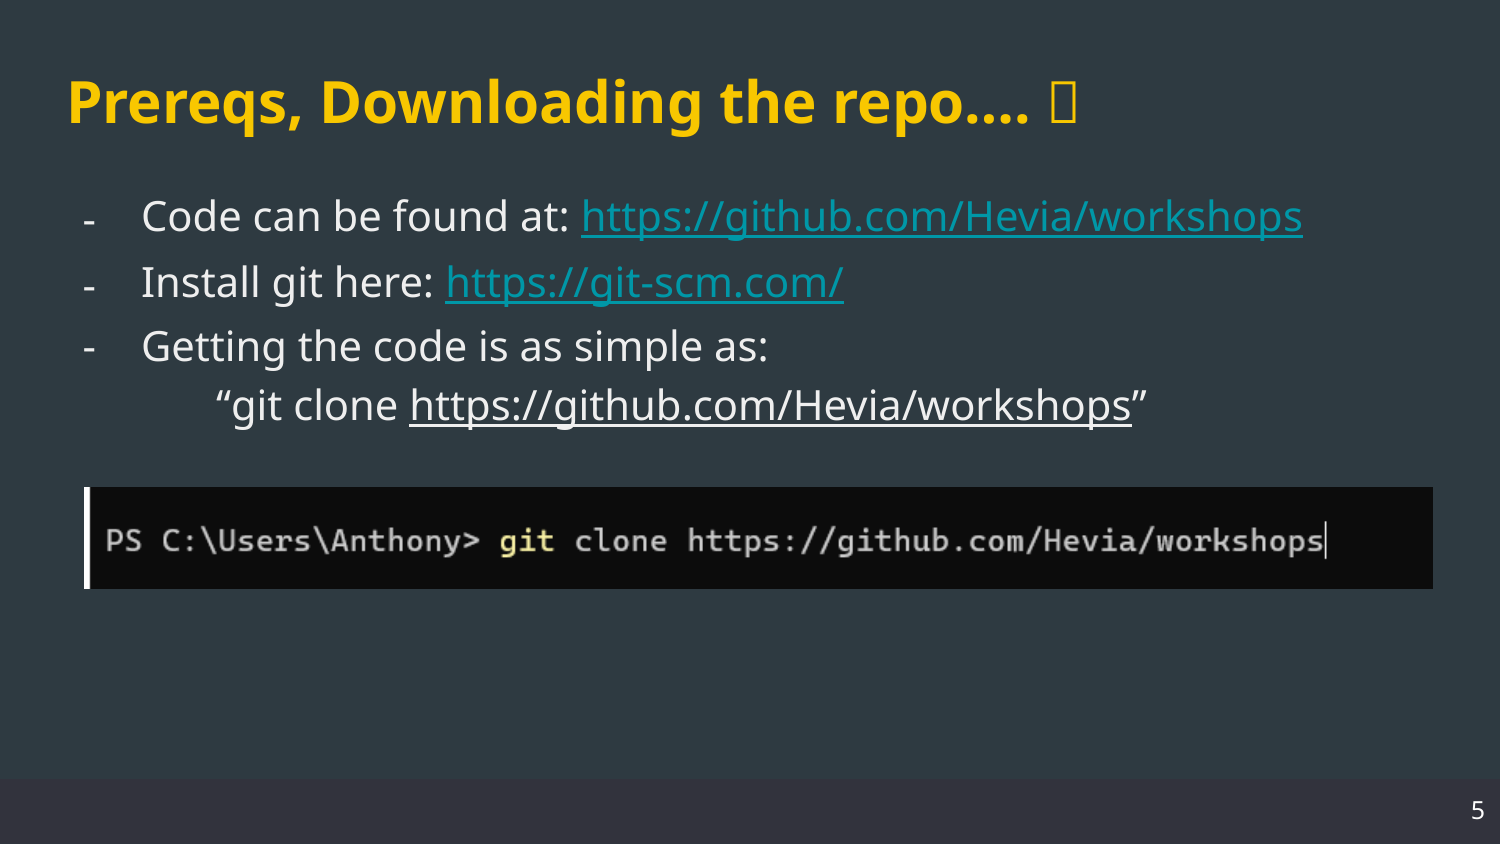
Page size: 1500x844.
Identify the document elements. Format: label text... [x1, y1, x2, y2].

title Prereqs, Downloading the repo…. 🐍 [51, 50, 1449, 145]
slide_number ‹#› [1410, 779, 1500, 844]
picture [83, 487, 1433, 590]
list Code can be found at: https://github.com/Hevia/workshops Install git here: https://git-scm.com/ Getting the code is as simple as: “git clone https://github.com/Hevia/workshops” [51, 166, 1449, 758]
